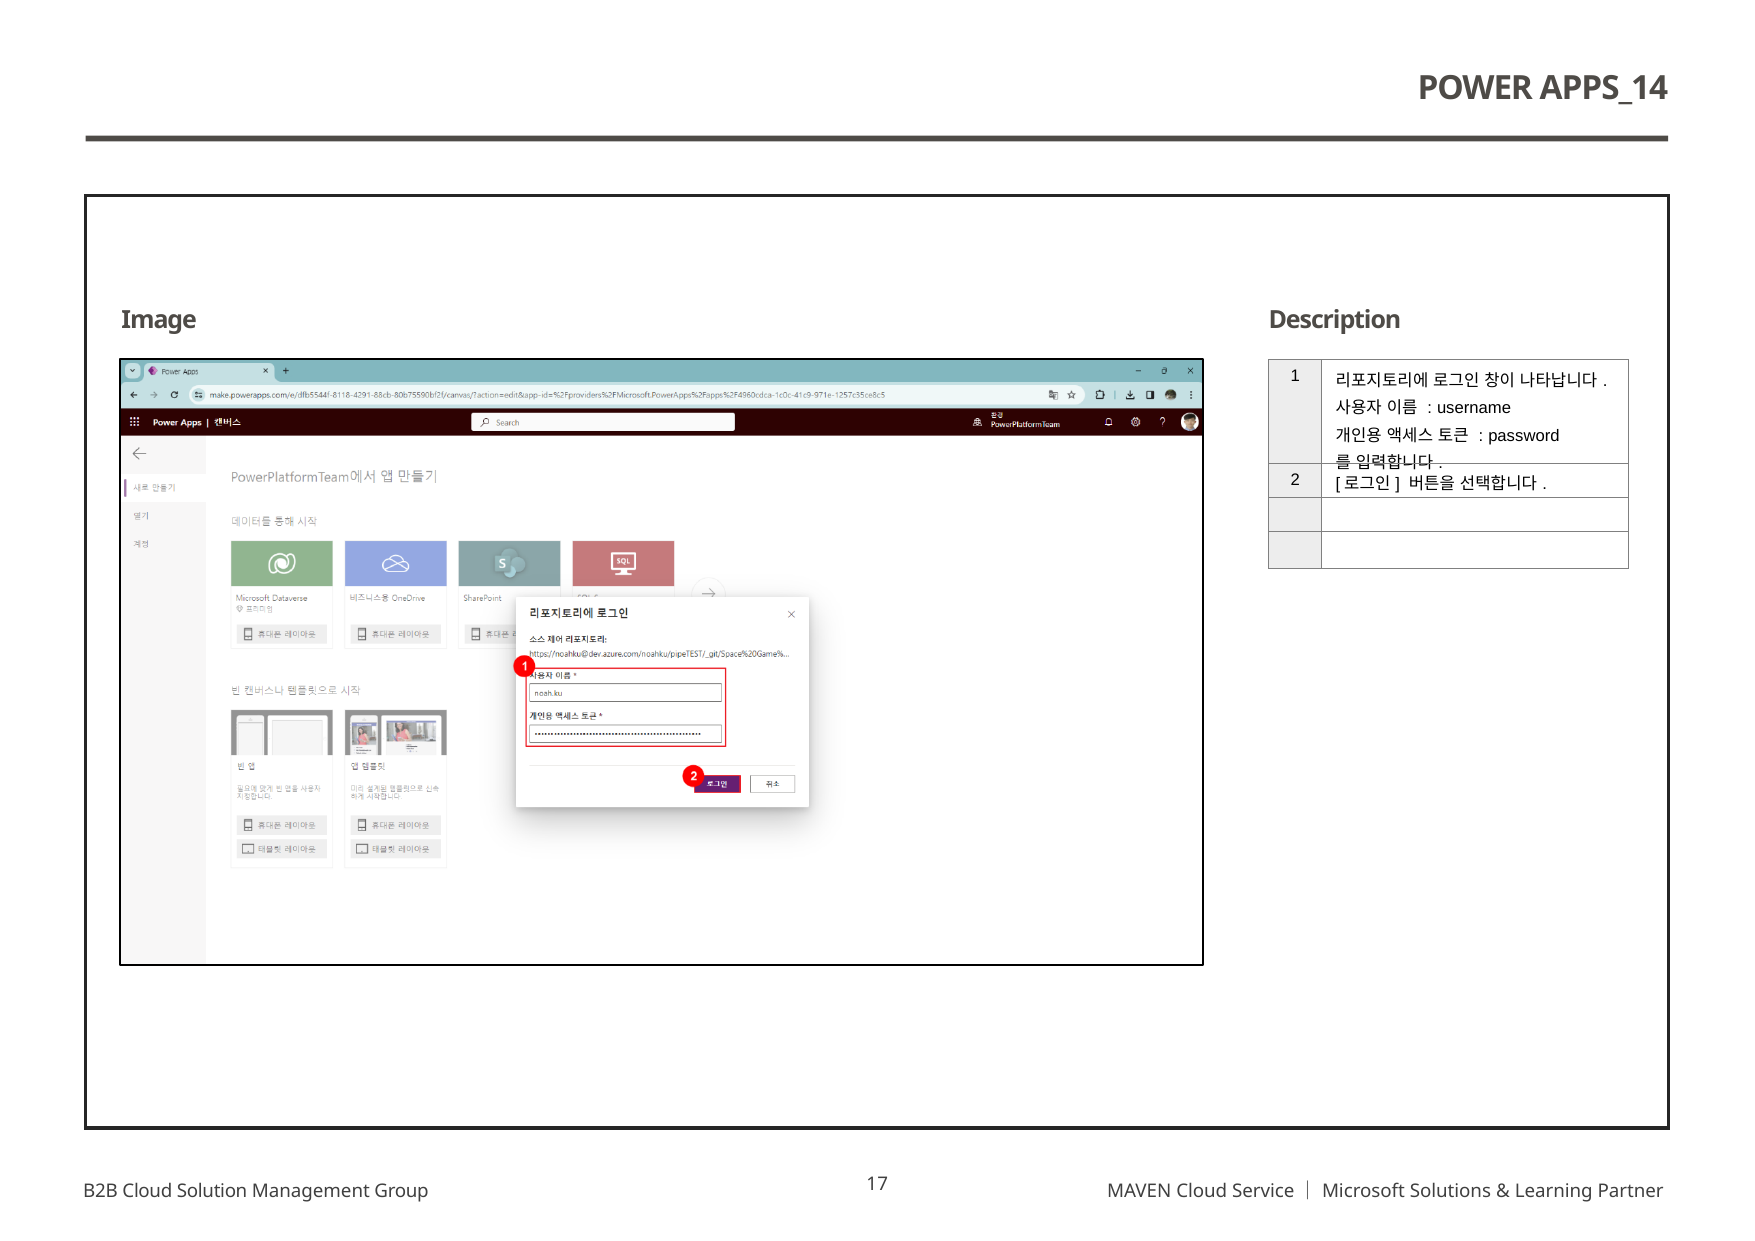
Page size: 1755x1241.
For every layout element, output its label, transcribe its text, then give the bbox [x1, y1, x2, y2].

text_box POWER APPS_14 [85, 66, 1669, 107]
picture [121, 359, 1202, 964]
table_header 리포지토리에 로그인 창이 나타납니다. 사용자 이름 : username 개인용 액세스 토큰 : password 를 입력합니다. [1322, 360, 1628, 463]
table_header 1 [1269, 360, 1321, 463]
table_cell [1322, 498, 1628, 531]
text_box Image [121, 303, 482, 334]
table_cell [1322, 532, 1628, 568]
table_cell [1269, 498, 1321, 531]
table_cell 2 [1269, 464, 1321, 497]
table_cell [로그인] 버튼을 선택합니다. [1322, 464, 1628, 497]
text_box Description [1268, 303, 1629, 334]
table_cell [1269, 532, 1321, 568]
text_box [85, 194, 1669, 1129]
